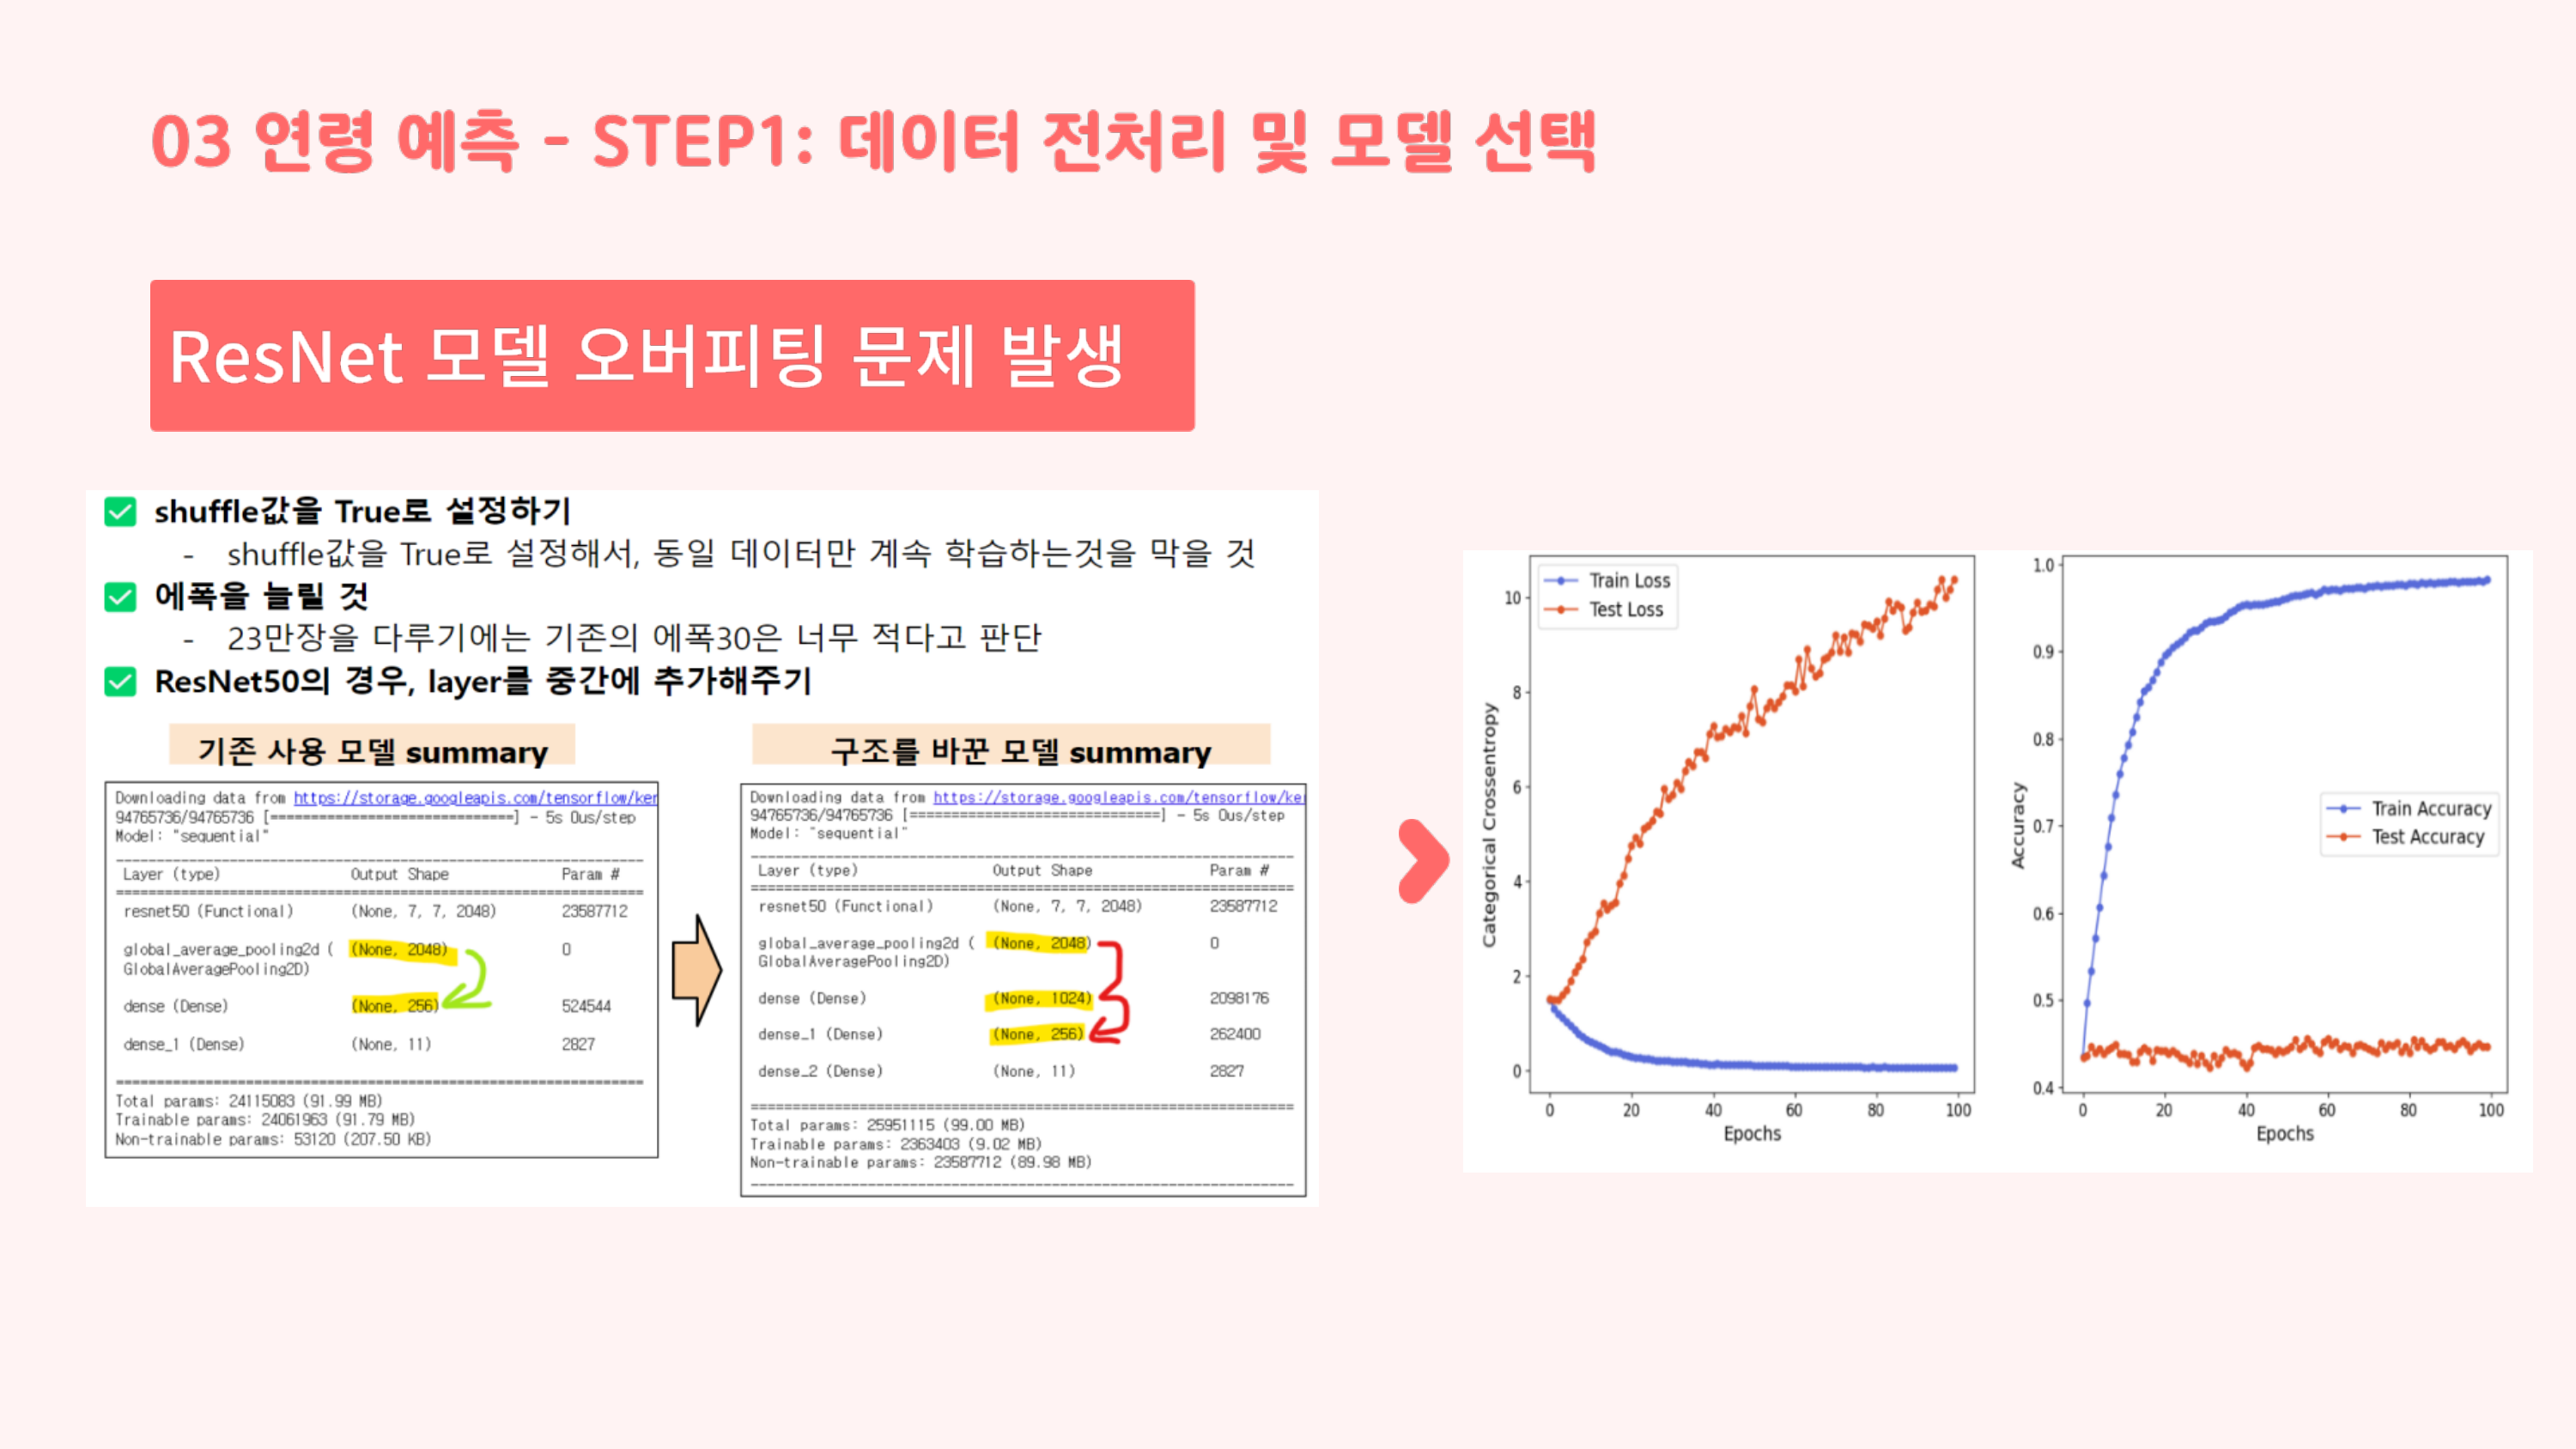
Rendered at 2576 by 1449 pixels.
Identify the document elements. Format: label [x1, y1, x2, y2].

picture [129, 70, 1660, 252]
picture [131, 280, 1204, 471]
text_box [1463, 549, 2533, 1173]
text_box [1399, 818, 1450, 905]
text_box [86, 490, 1319, 1208]
